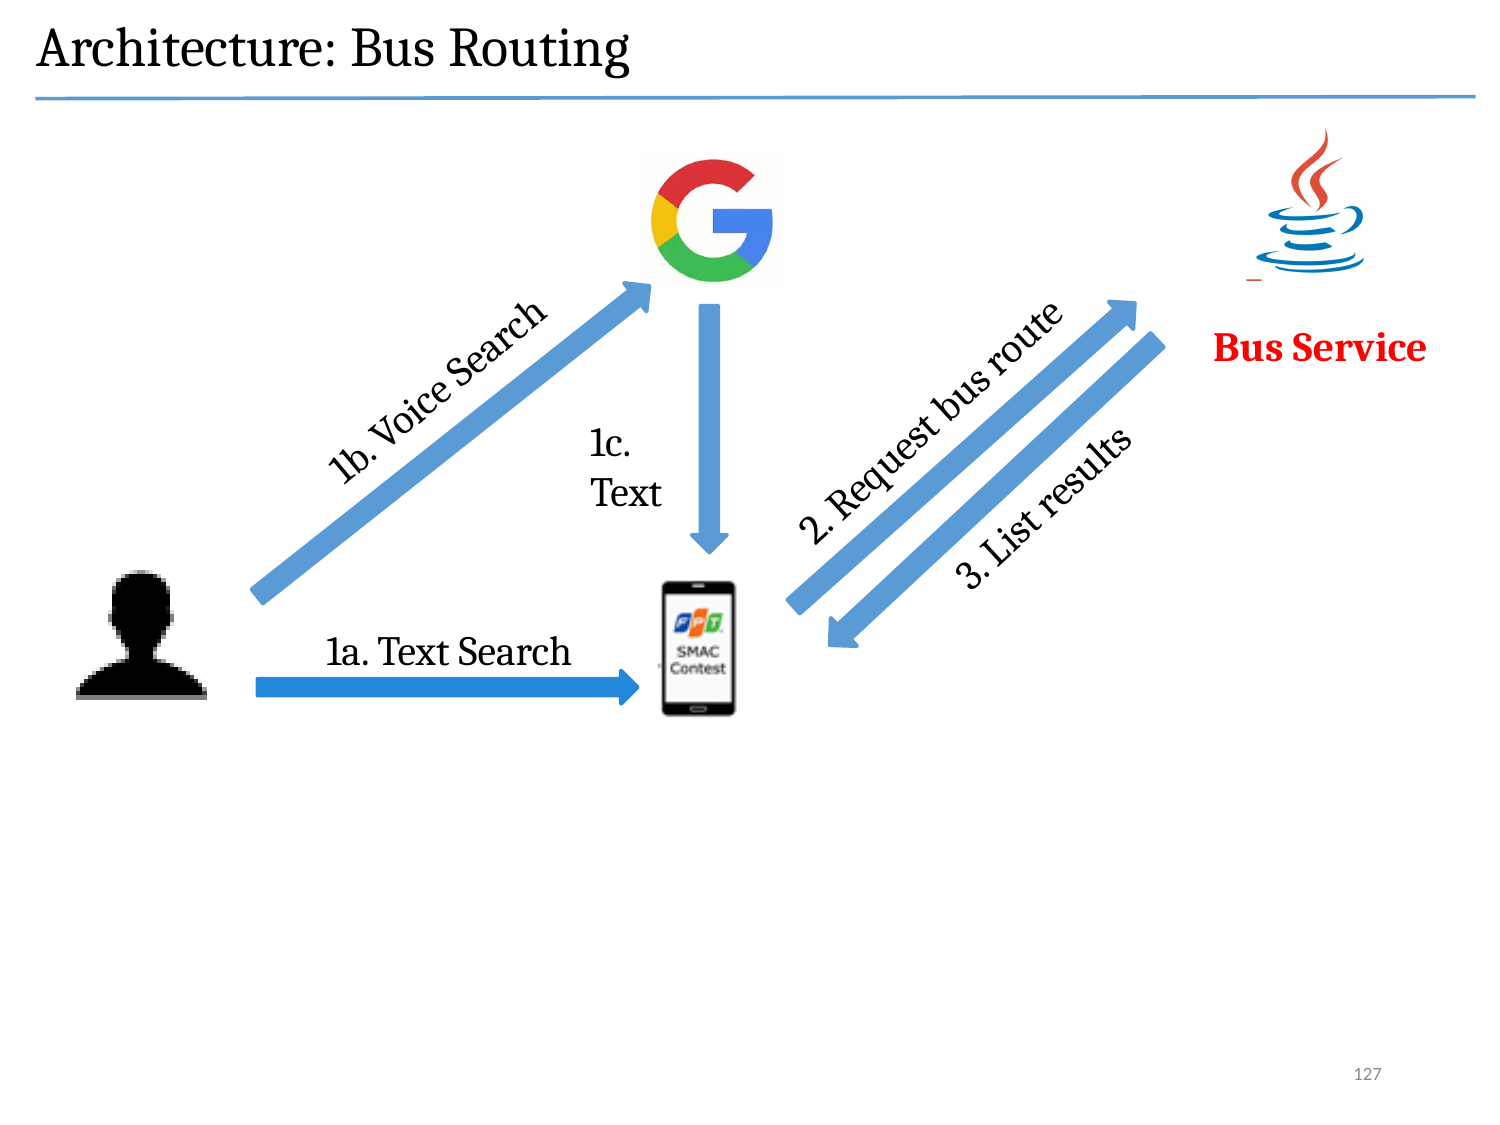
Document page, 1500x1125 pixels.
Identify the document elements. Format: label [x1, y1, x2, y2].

text_box [691, 306, 727, 553]
text_box [771, 269, 1089, 569]
picture [1231, 123, 1382, 281]
text_box [1198, 312, 1443, 377]
text_box [829, 333, 1164, 646]
picture [657, 572, 756, 725]
picture [76, 570, 207, 700]
text_box [302, 268, 571, 508]
picture [640, 152, 781, 290]
text_box [257, 616, 638, 704]
text_box [251, 283, 649, 604]
text_box [787, 301, 1135, 614]
title [21, 0, 1316, 97]
text_box [575, 407, 678, 523]
slide_number [1059, 1042, 1397, 1103]
